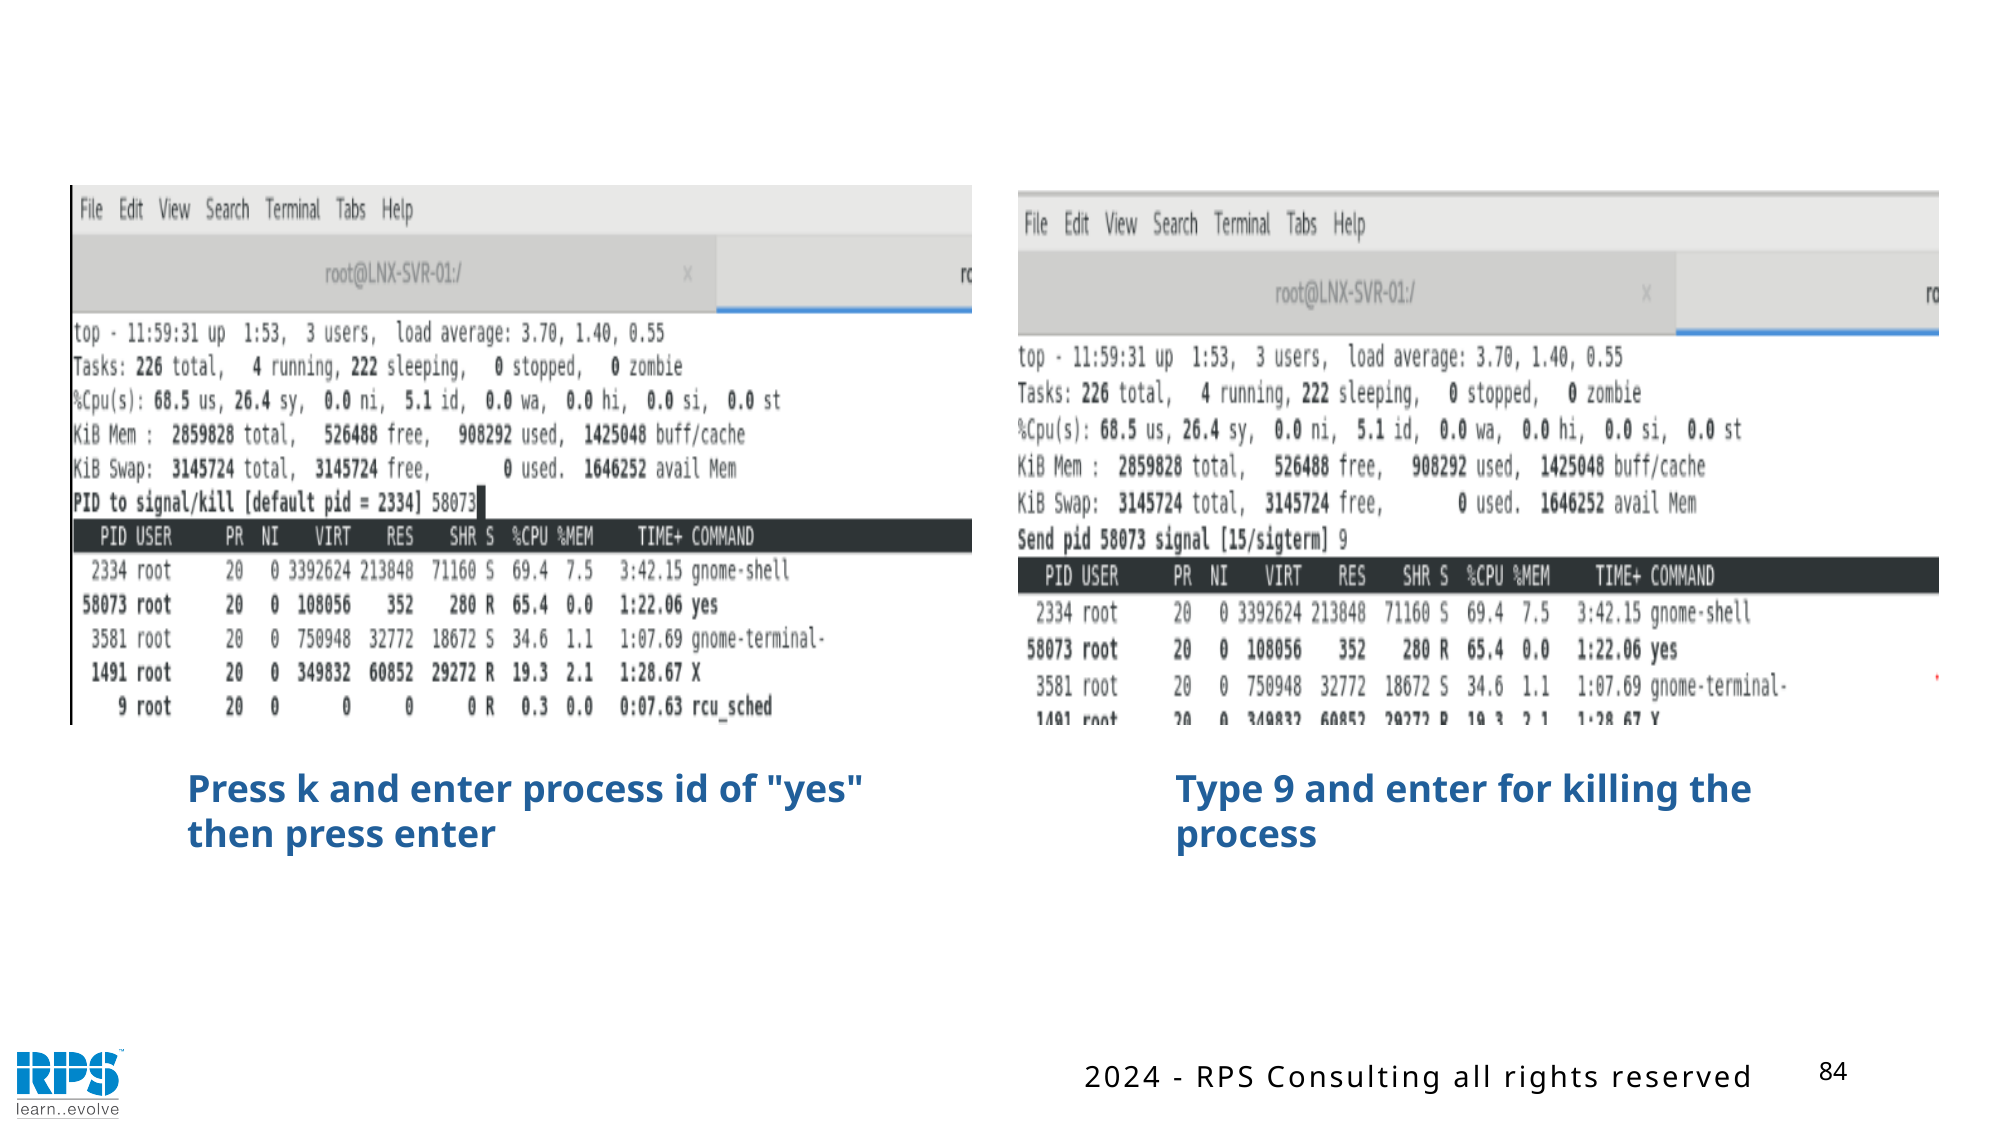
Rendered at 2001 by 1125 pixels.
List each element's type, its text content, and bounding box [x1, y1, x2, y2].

text_box Type 9 and enter for killing the process [1160, 757, 1866, 862]
text_box 2024 - RPS Consulting all rights reserved [725, 1052, 1412, 1094]
text_box Press k and enter process id of "yes" then press enter [172, 757, 917, 862]
slide_number 84 [1412, 1042, 1863, 1103]
picture [1018, 189, 1940, 726]
picture [17, 1048, 125, 1120]
picture [70, 184, 973, 726]
